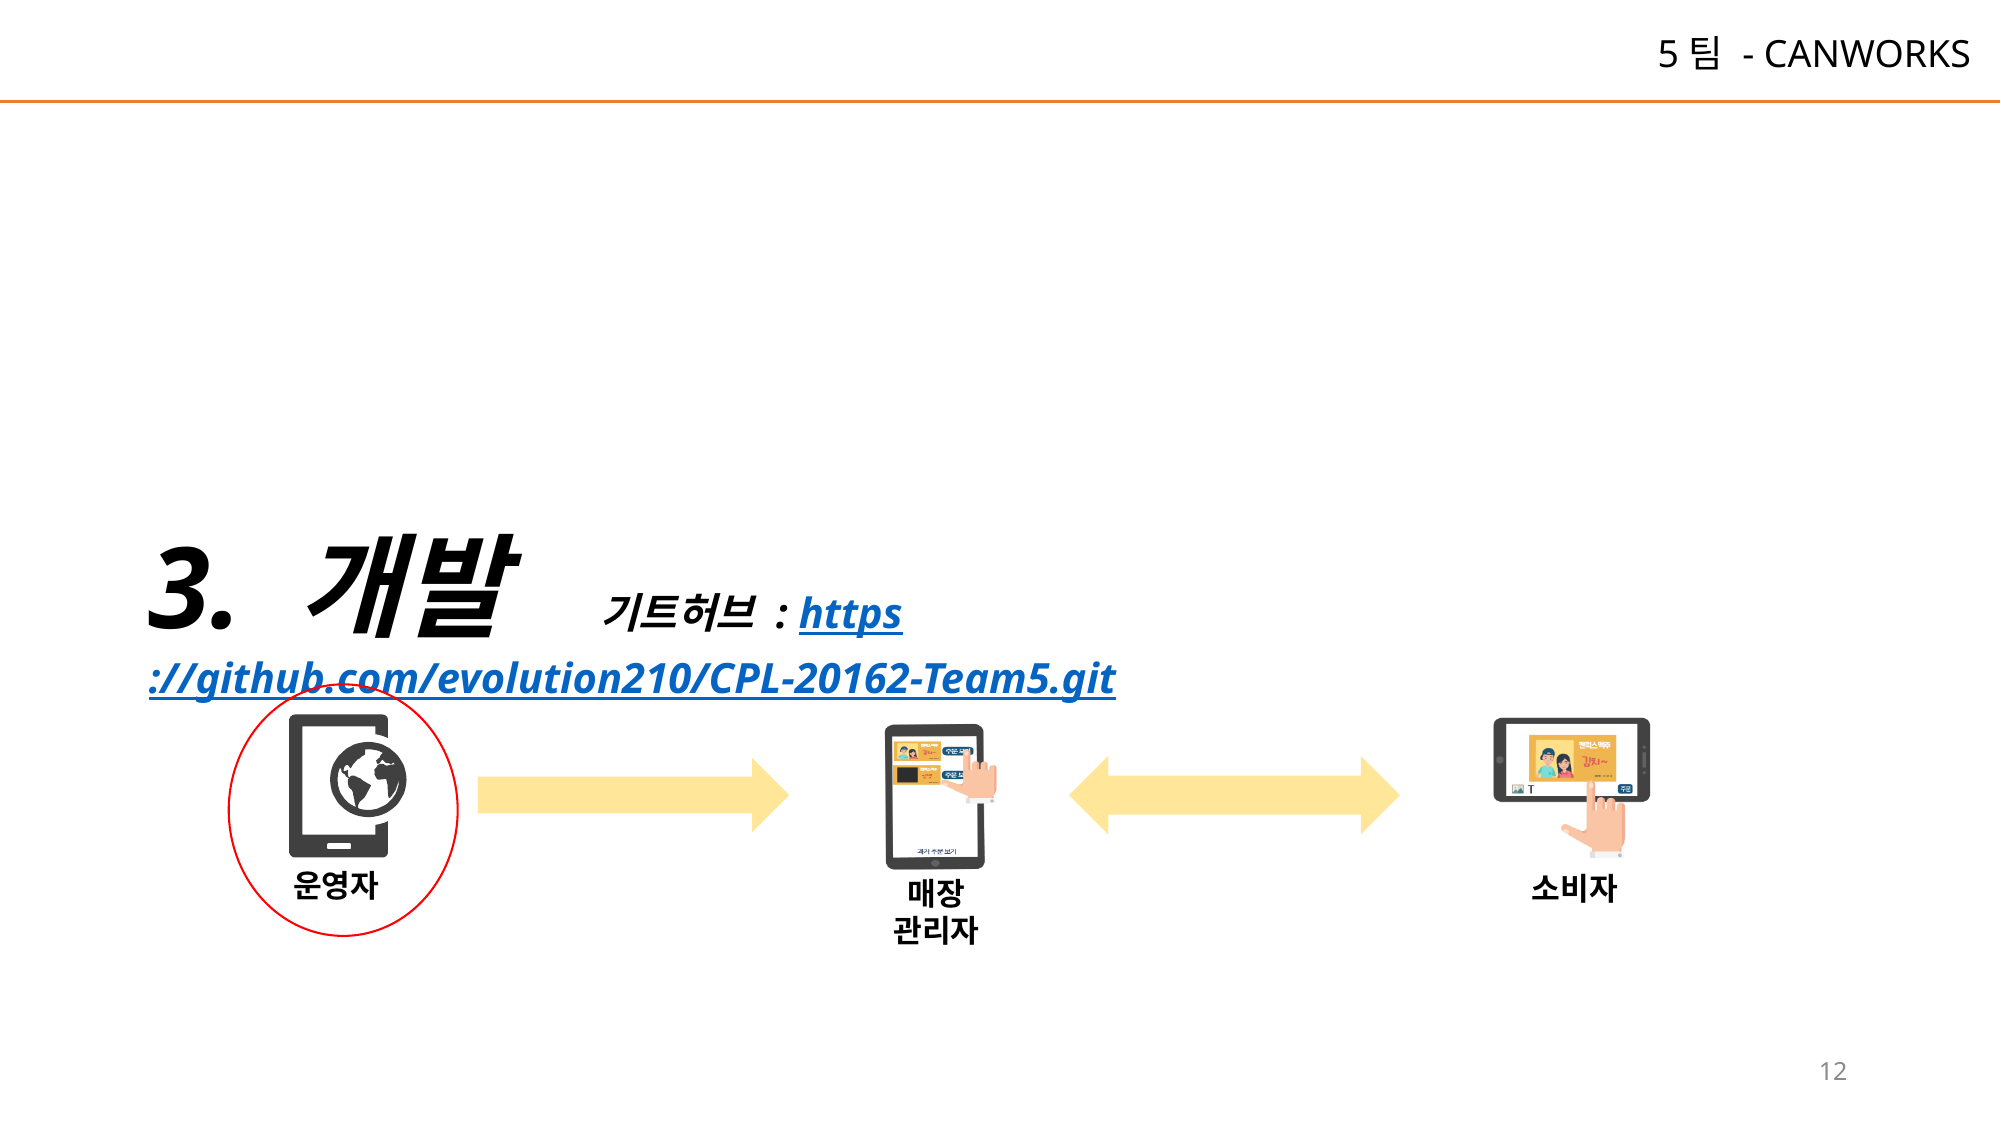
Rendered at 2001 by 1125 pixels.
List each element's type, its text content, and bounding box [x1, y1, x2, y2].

text_box 3. 개발 기트허브 : https://github.com/evolution210/CPL-20162-Team5.git [133, 509, 1847, 716]
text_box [846, 713, 1027, 958]
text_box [278, 714, 408, 912]
text_box [1069, 755, 1401, 835]
slide_number 12 [1412, 1042, 1863, 1103]
text_box 5팀 - CANWORKS [1643, 22, 1986, 83]
text_box [227, 683, 459, 937]
text_box [477, 757, 790, 833]
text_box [1486, 713, 1657, 915]
